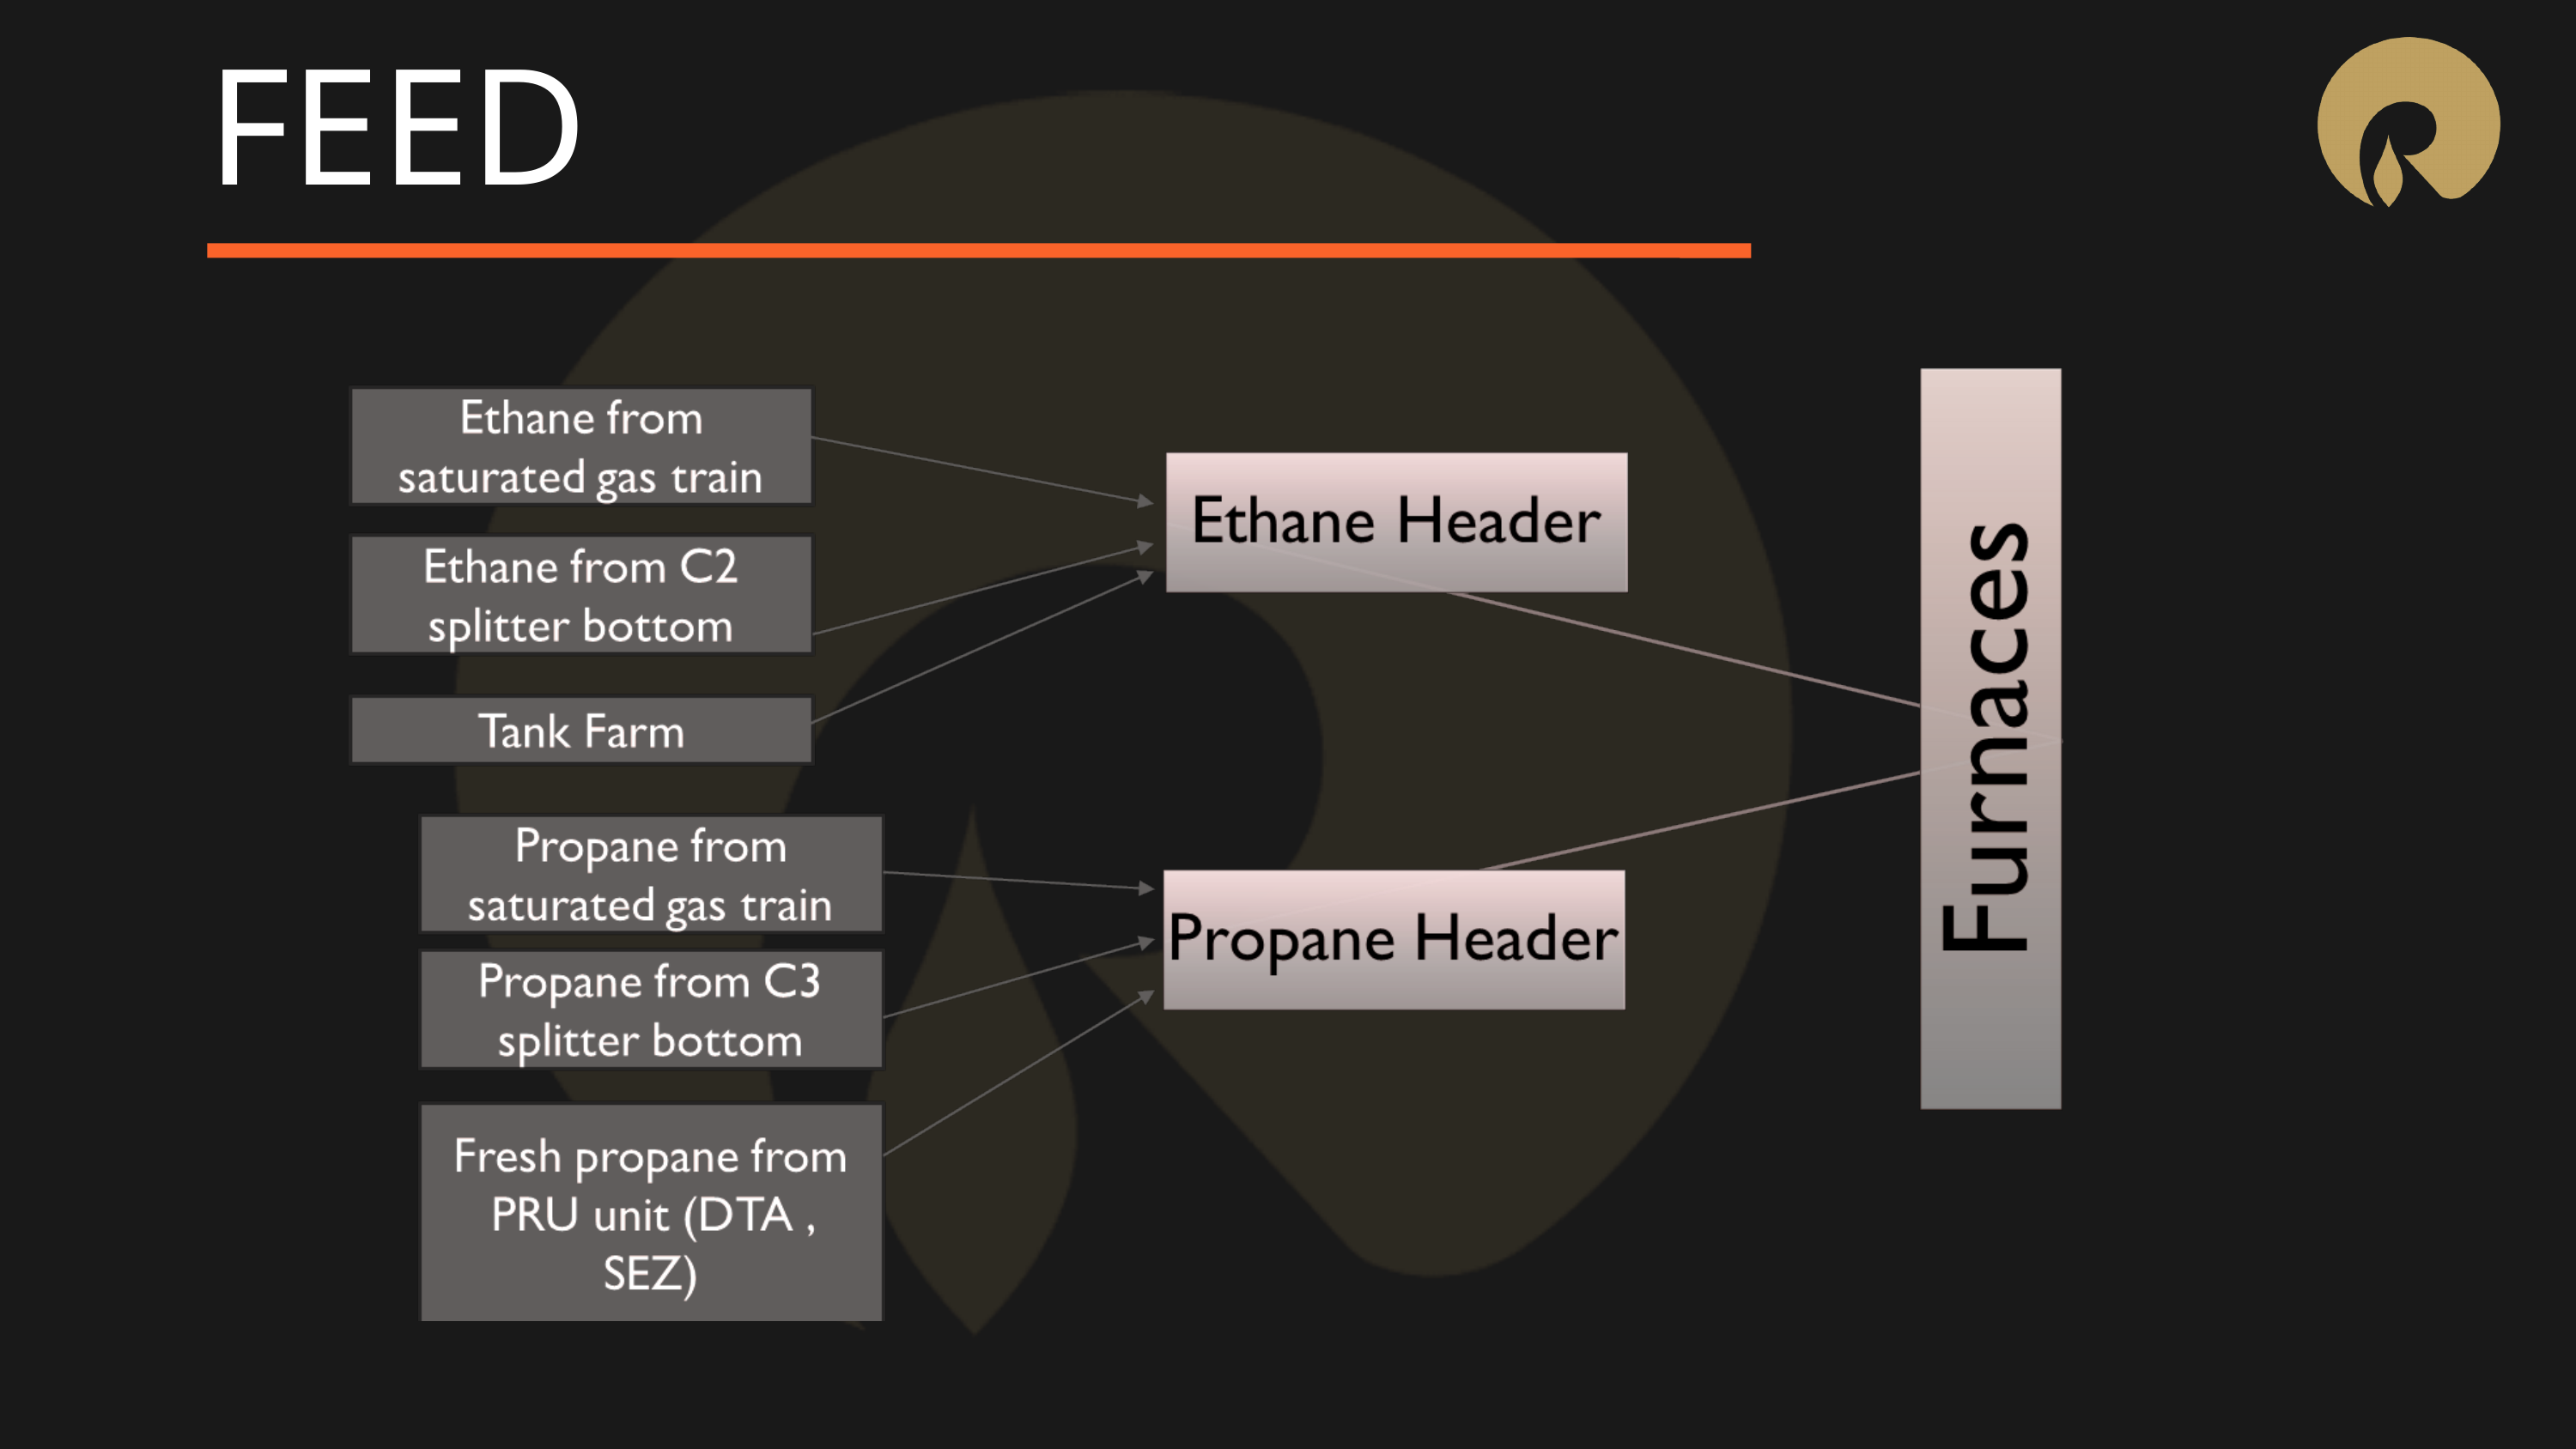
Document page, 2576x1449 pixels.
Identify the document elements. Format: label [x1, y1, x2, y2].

text_box [349, 366, 2495, 1321]
text_box [0, 0, 2576, 1449]
text_box [207, 24, 2004, 345]
text_box [2121, 24, 2576, 222]
